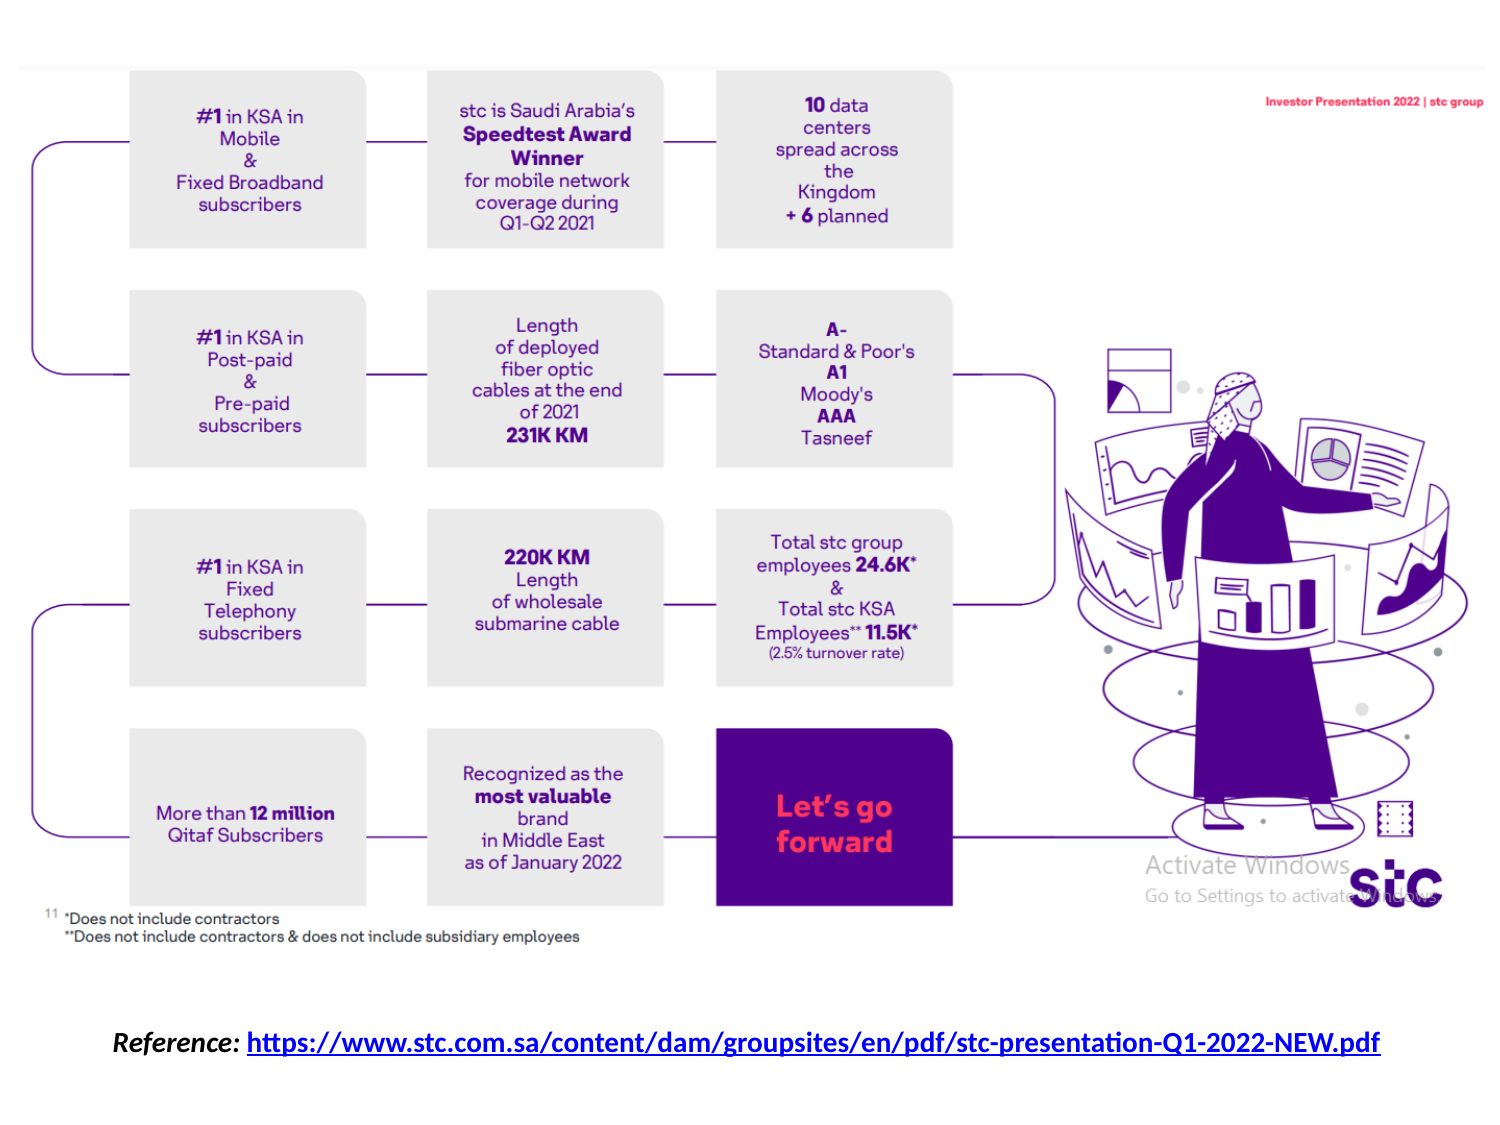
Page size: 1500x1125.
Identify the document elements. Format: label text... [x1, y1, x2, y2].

text_box Reference: https://www.stc.com.sa/content/dam/groupsites/en/pdf/stc-presentation-Q1-2022-NEW.pdf [14, 1015, 1486, 1066]
picture [17, 66, 1487, 948]
